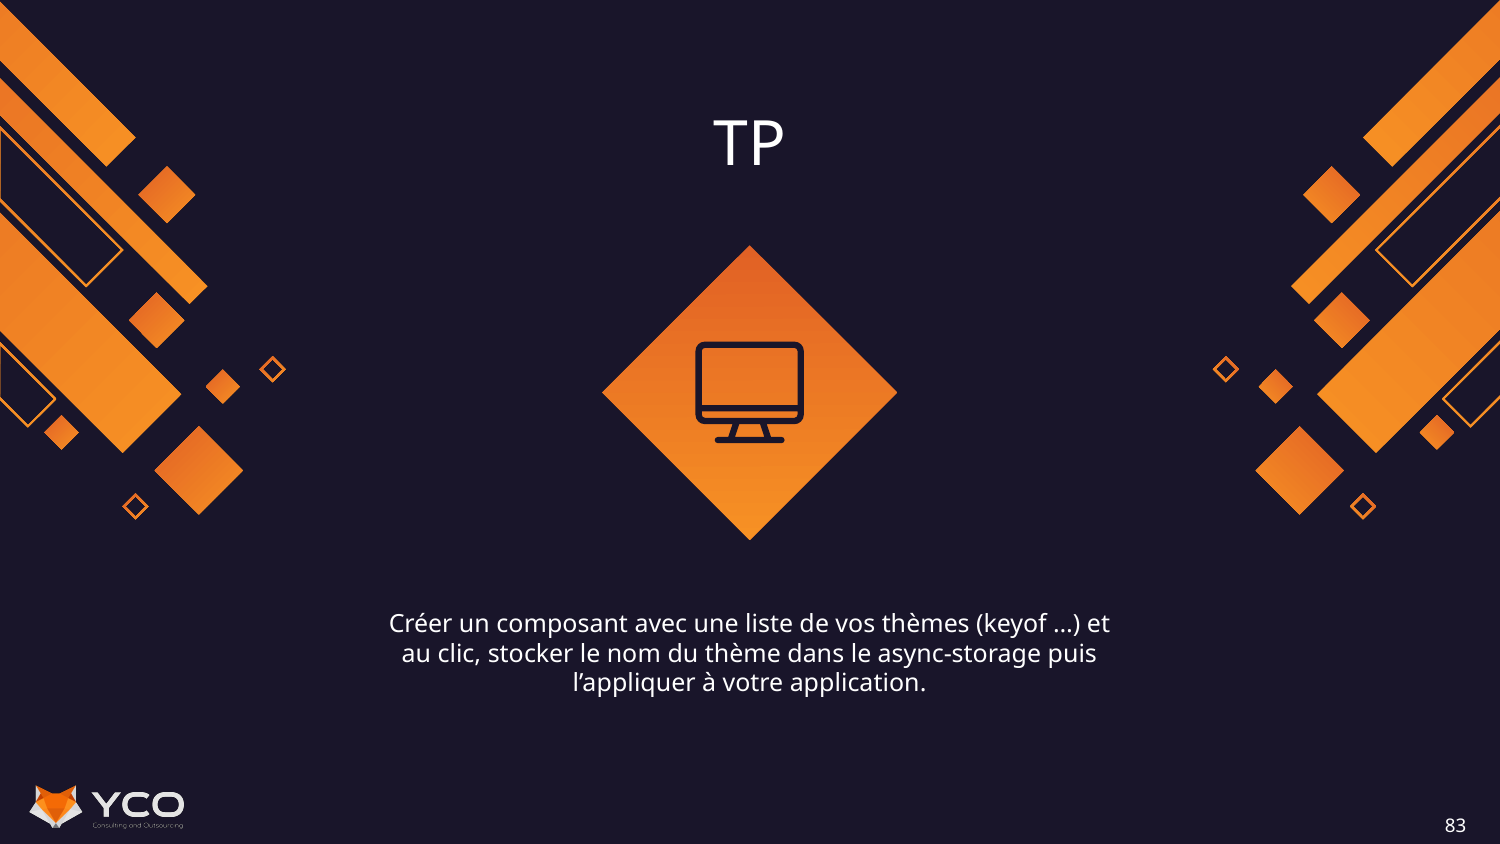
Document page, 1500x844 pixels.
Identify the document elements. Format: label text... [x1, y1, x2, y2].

text_box [602, 245, 897, 540]
title TP [356, 68, 1144, 193]
text_box [695, 341, 804, 444]
picture [29, 785, 184, 829]
subtitle Créer un composant avec une liste de vos thèmes (keyof …) et au clic, stocker le nom du thème dans le async-storage puis l’appliquer à votre application. [363, 592, 1137, 727]
